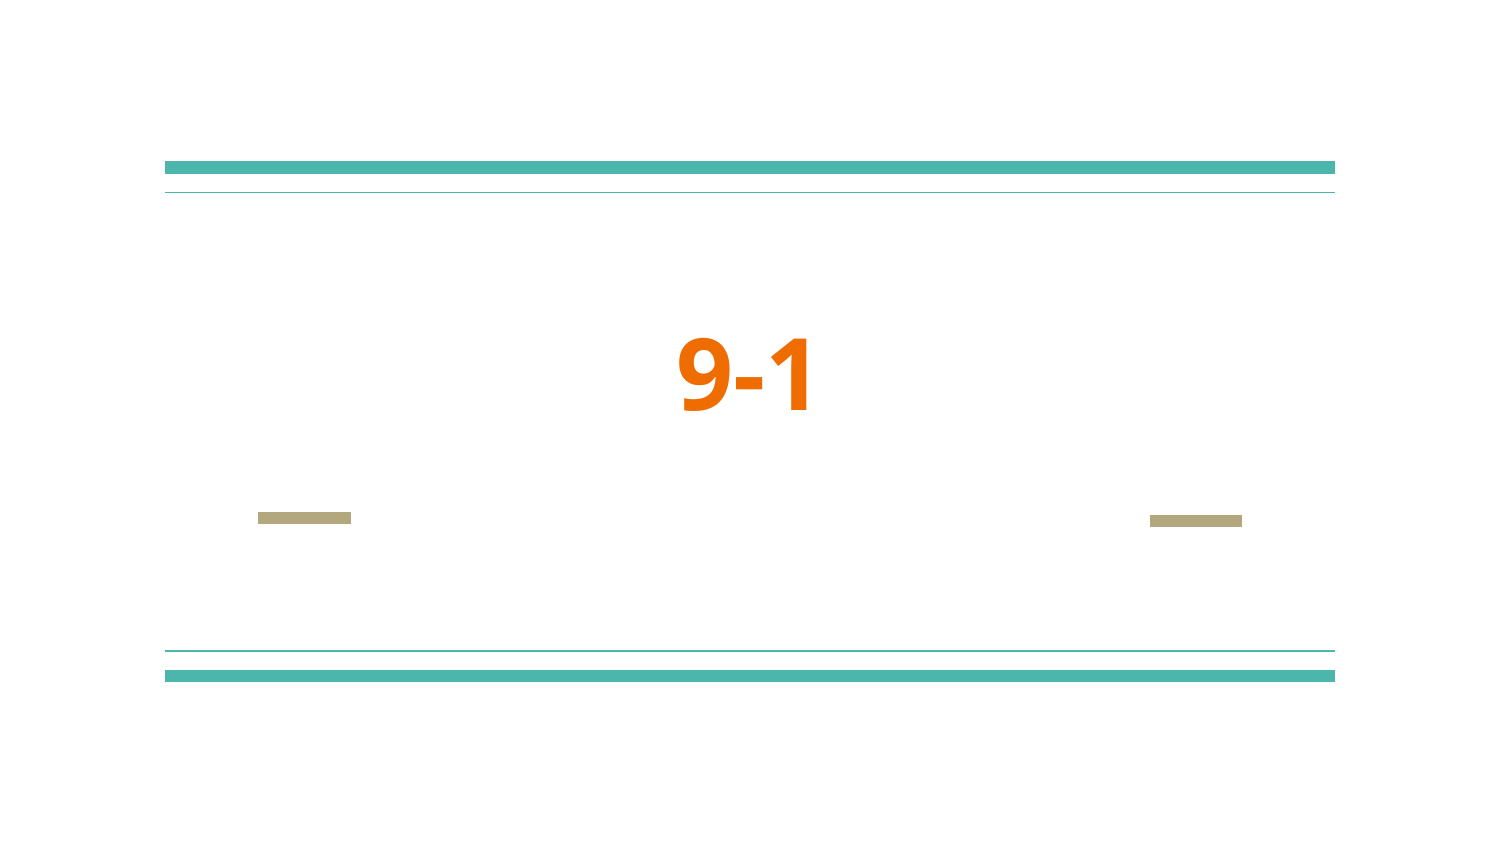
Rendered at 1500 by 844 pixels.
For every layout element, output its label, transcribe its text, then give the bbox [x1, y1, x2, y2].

title 9-1 [164, 287, 1336, 456]
